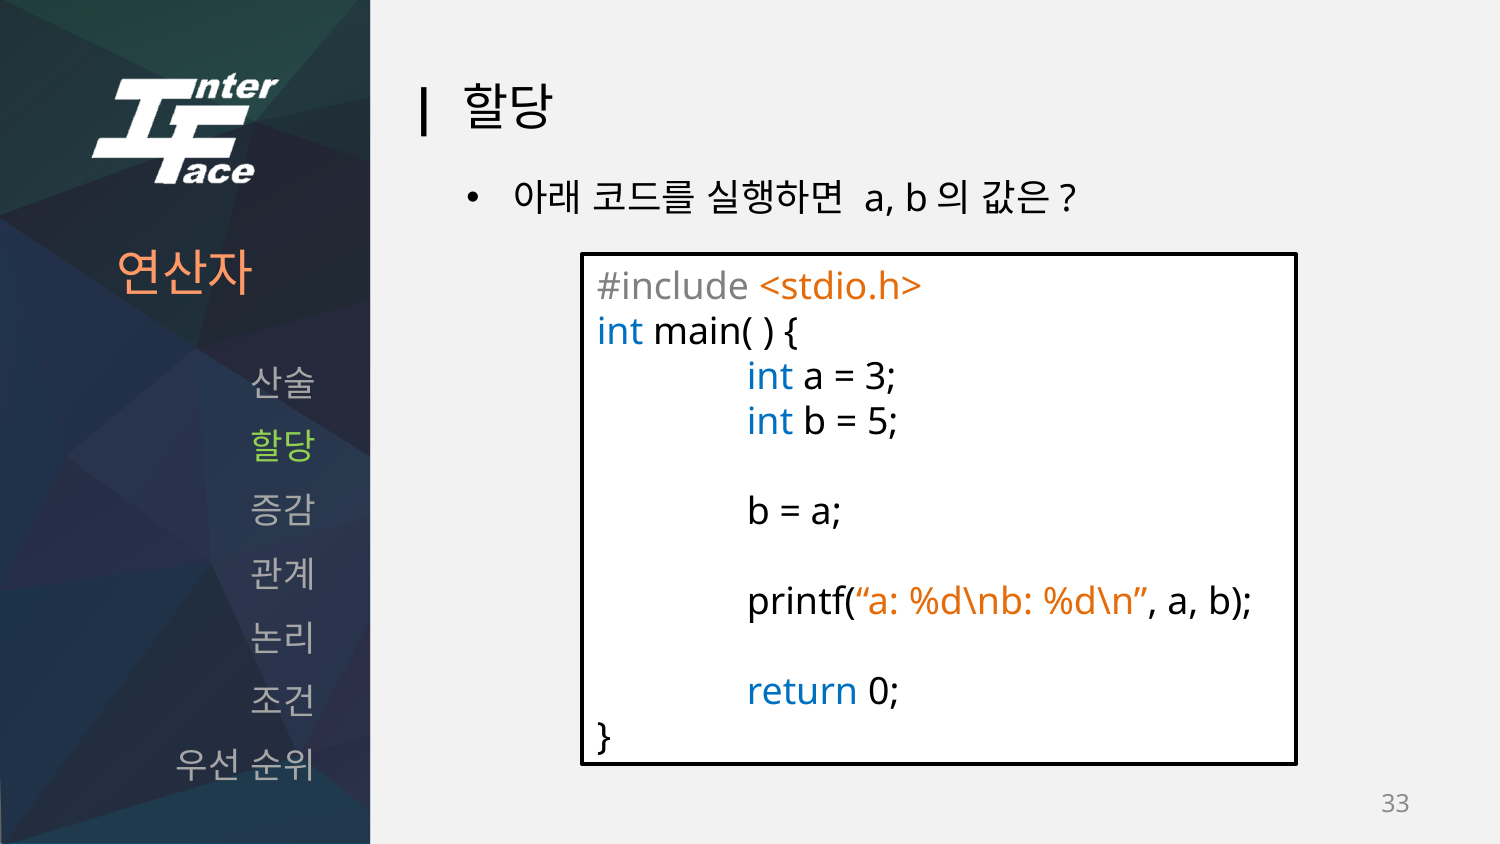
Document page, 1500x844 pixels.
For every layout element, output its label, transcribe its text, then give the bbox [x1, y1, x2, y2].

picture [0, 0, 371, 844]
text_box #include <stdio.h> int main( ) { int a = 3; int b = 5; b = a; printf(“a: %d\nb: %d\n”, a, b); return 0; } [580, 252, 1298, 766]
slide_number 33 [1074, 782, 1425, 827]
text_box | 할당 [395, 68, 939, 143]
text_box 아래 코드를 실행하면 a, b의 값은? [451, 166, 1163, 227]
